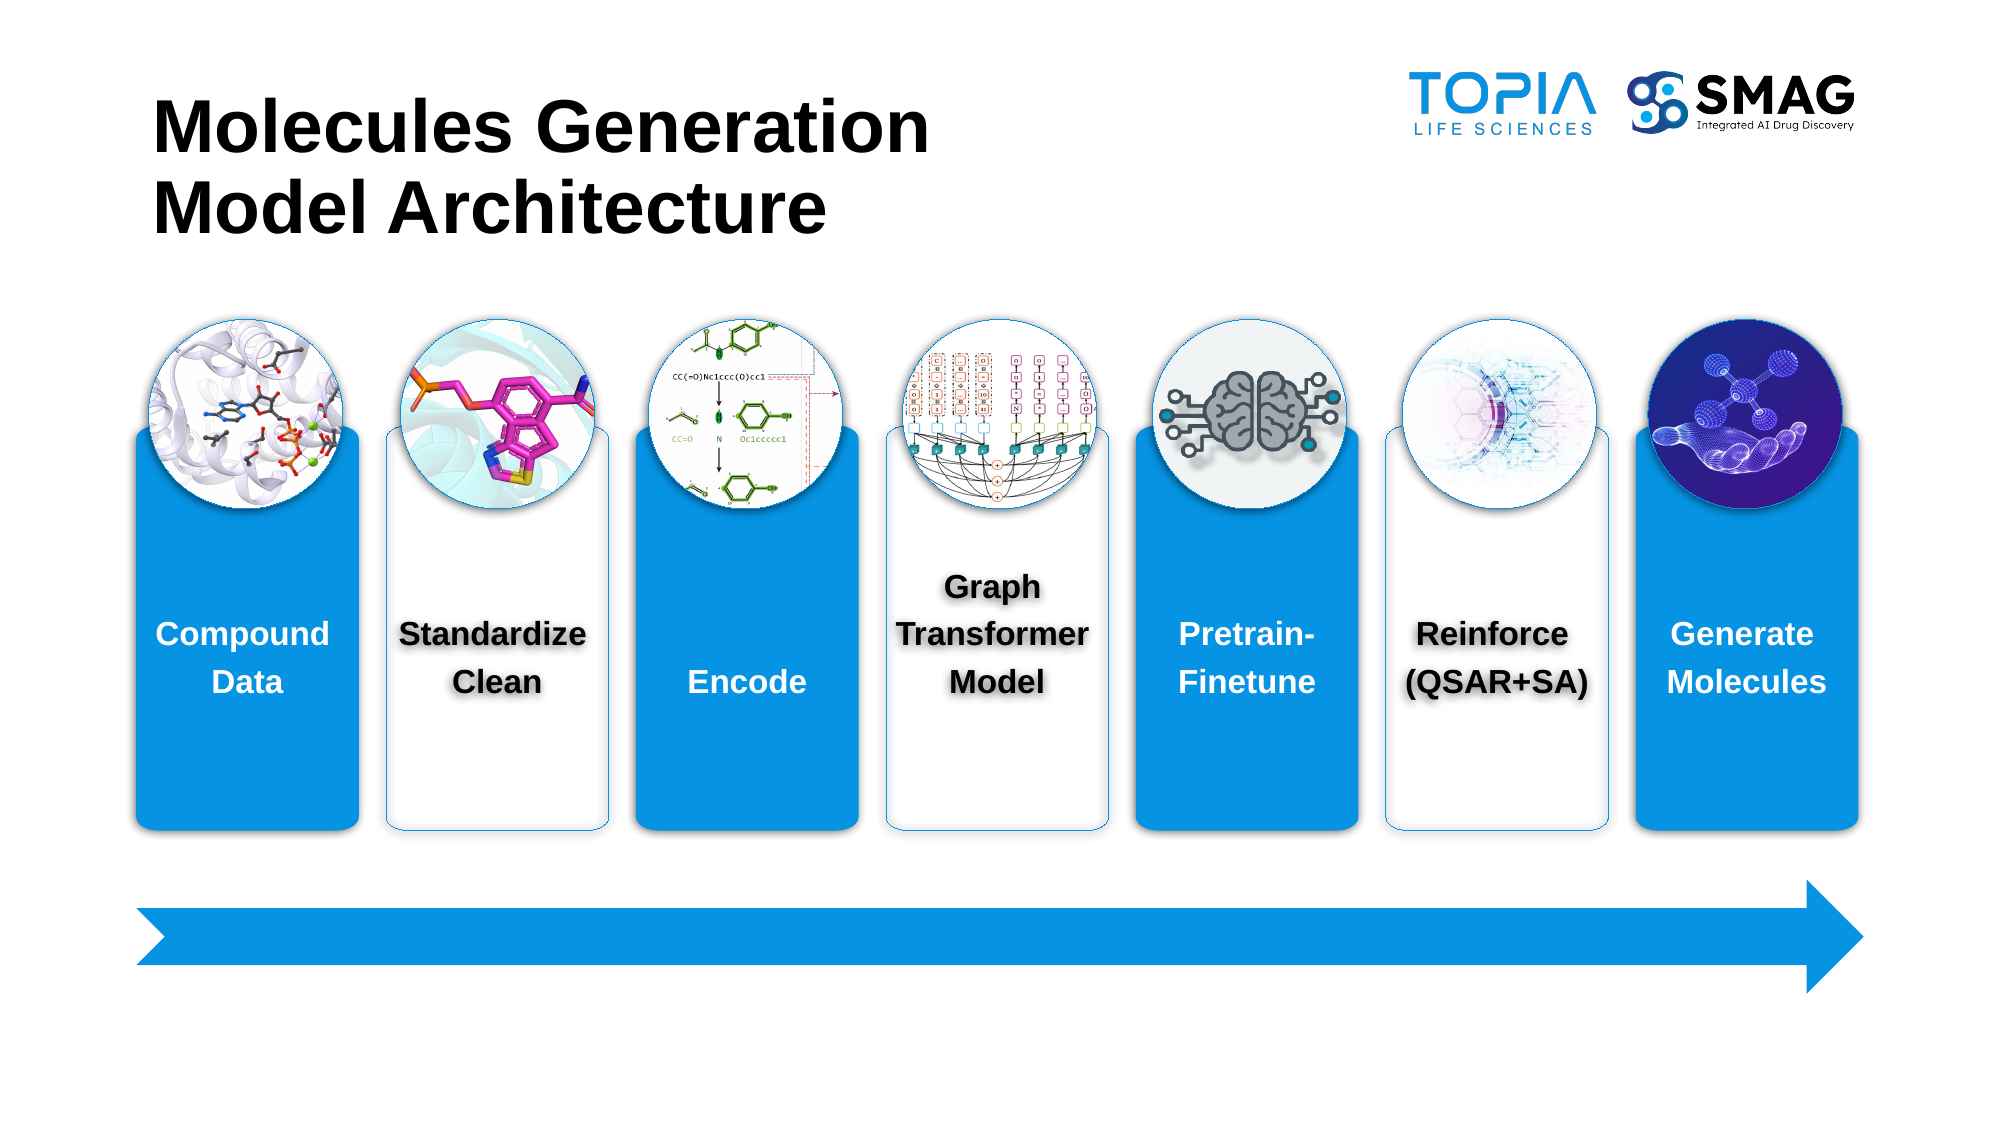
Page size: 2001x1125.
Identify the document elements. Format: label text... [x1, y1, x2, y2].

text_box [136, 319, 1864, 994]
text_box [1409, 69, 1855, 136]
title Molecules Generation Model Architecture [137, 59, 1033, 278]
